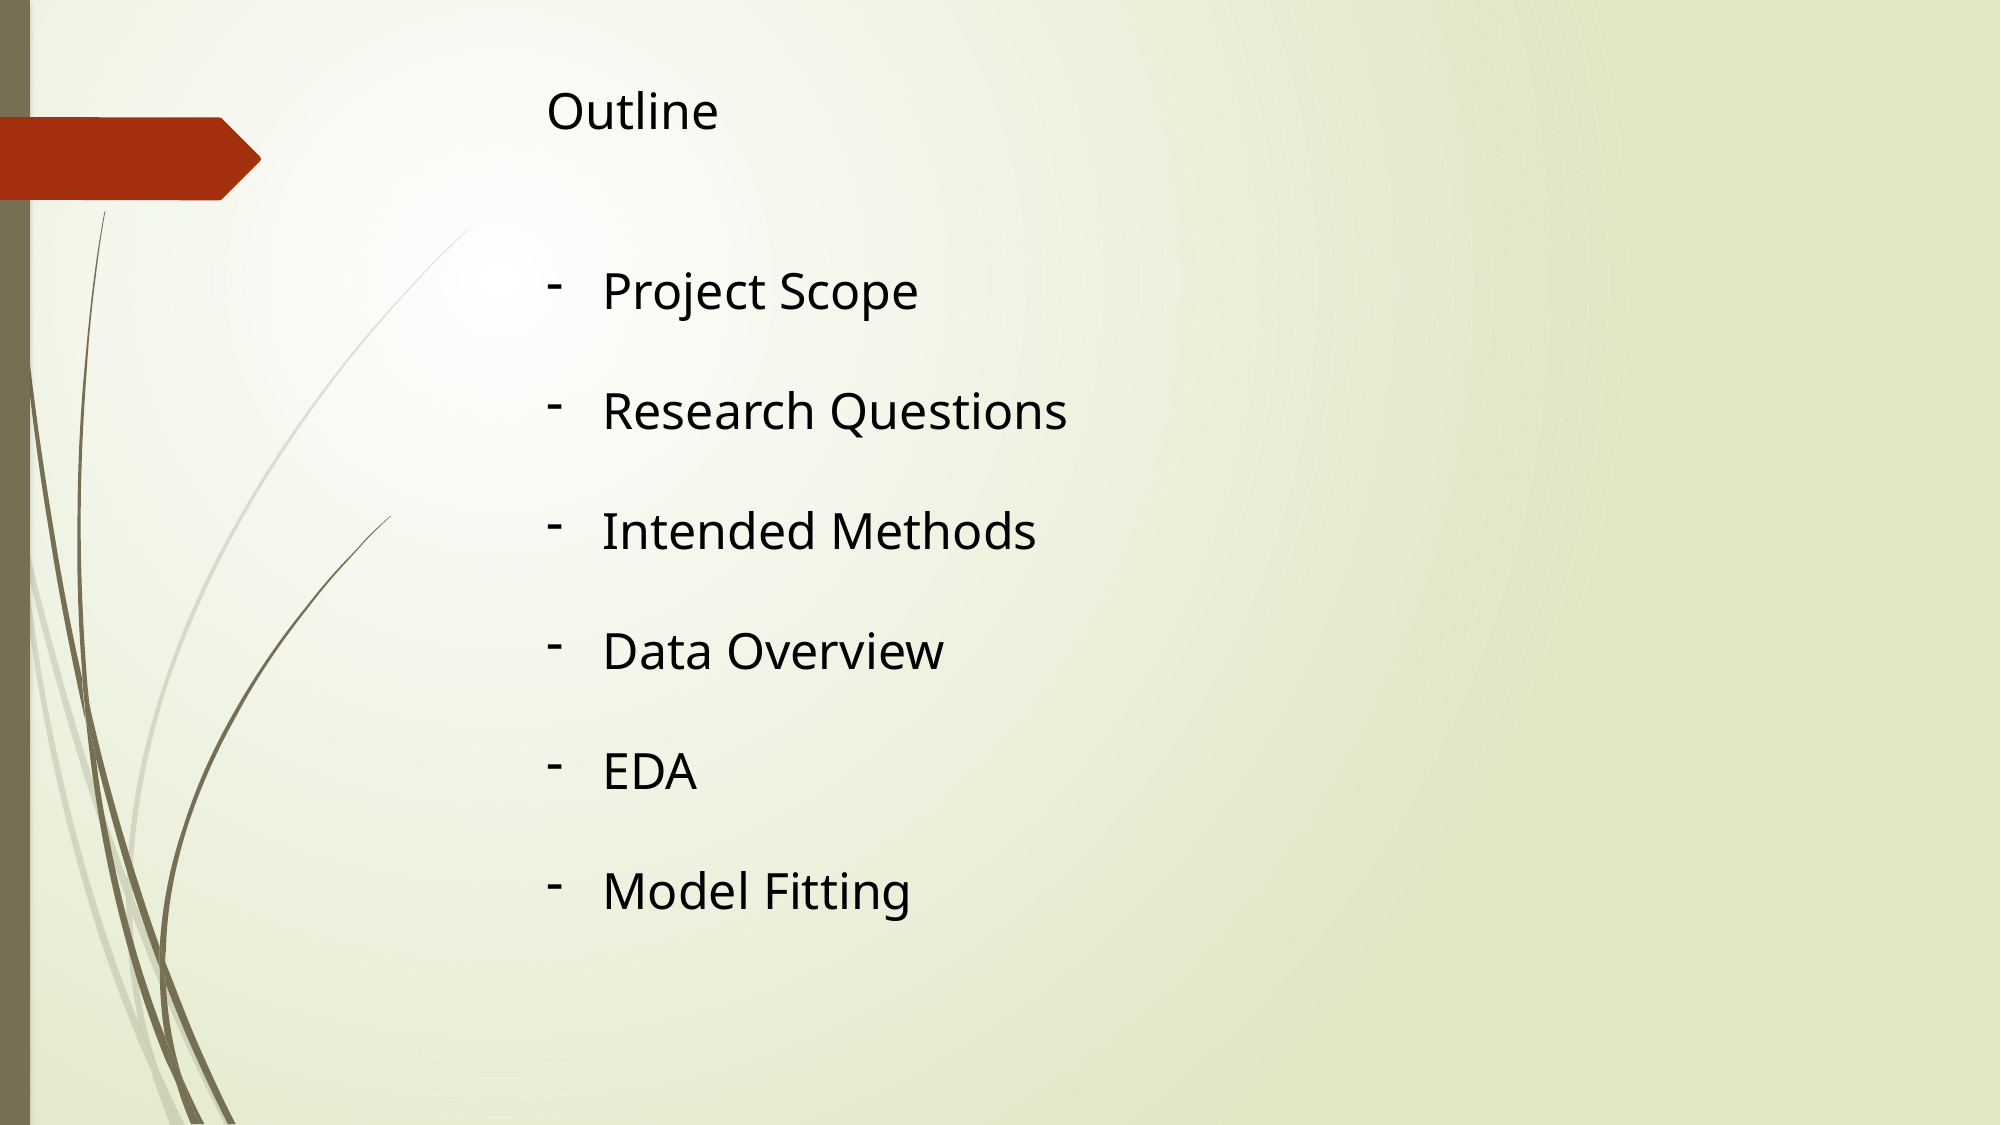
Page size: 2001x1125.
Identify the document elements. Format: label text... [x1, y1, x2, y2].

text_box Outline Project Scope Research Questions Intended Methods Data Overview EDA Model Fitting [531, 71, 1084, 927]
